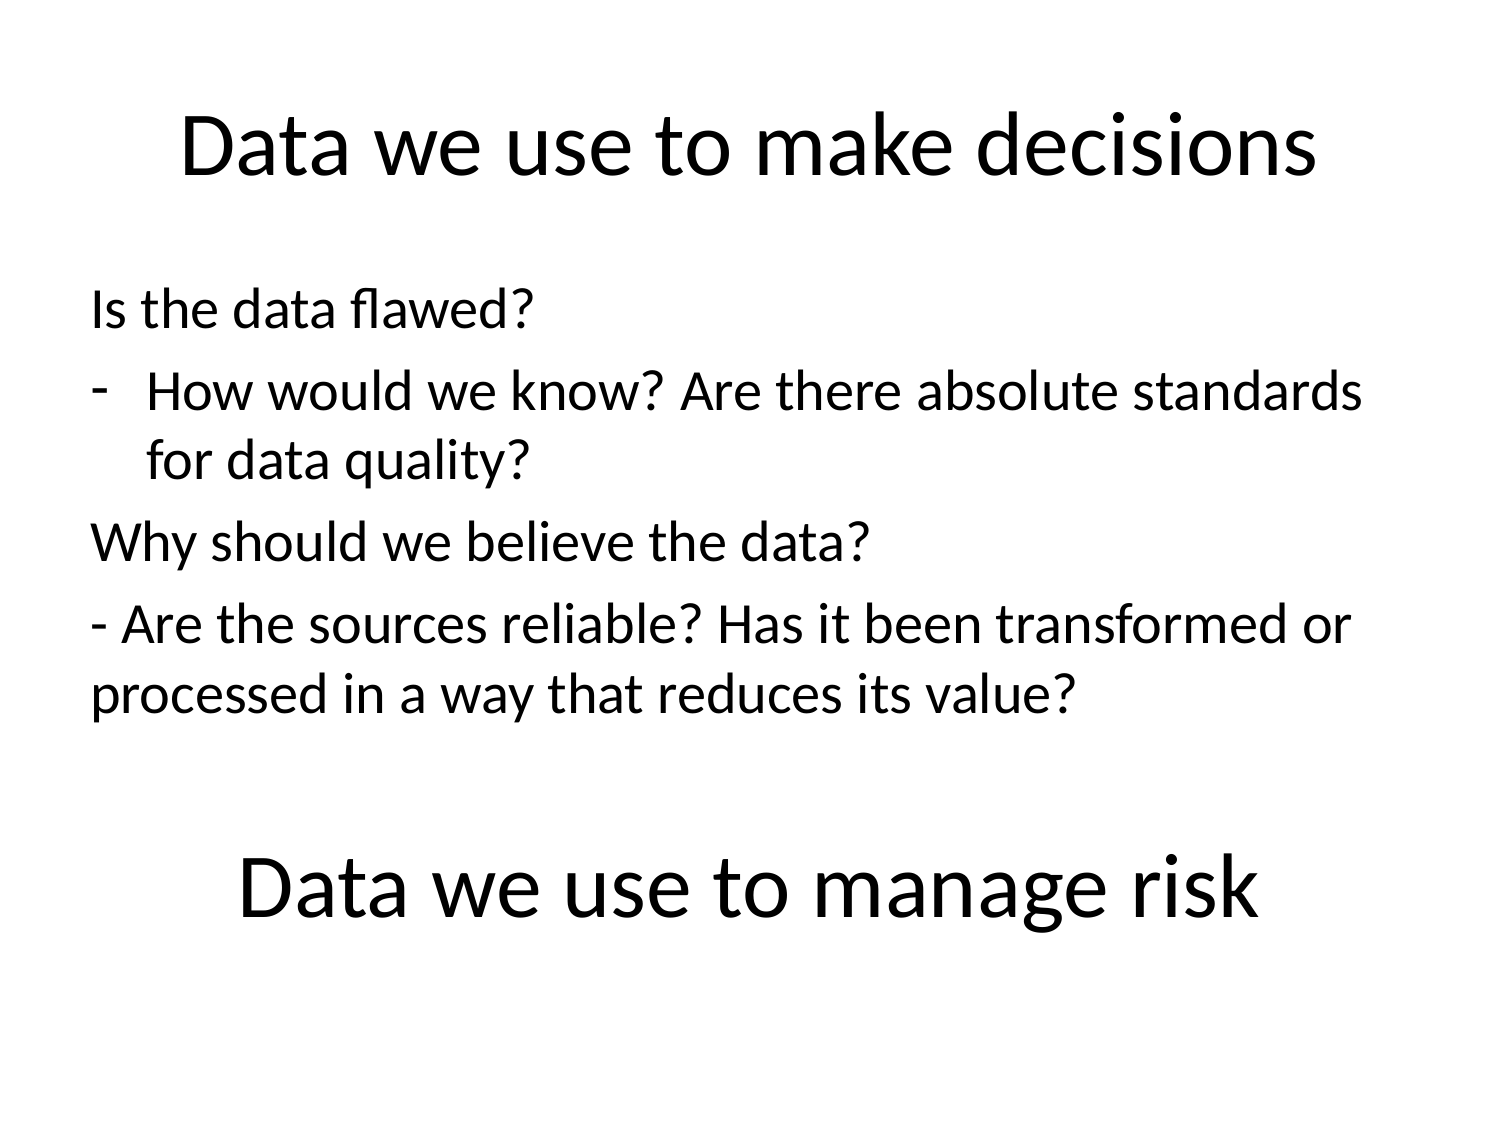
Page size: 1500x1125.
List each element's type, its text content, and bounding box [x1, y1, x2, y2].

title Data we use to make decisions [75, 45, 1425, 233]
list Is the data flawed? How would we know? Are there absolute standards for data quality? Why should we believe the data? - Are the sources reliable? Has it been transformed or processed in a way that reduces its value? [75, 262, 1425, 787]
text_box Data we use to manage risk [74, 787, 1425, 975]
